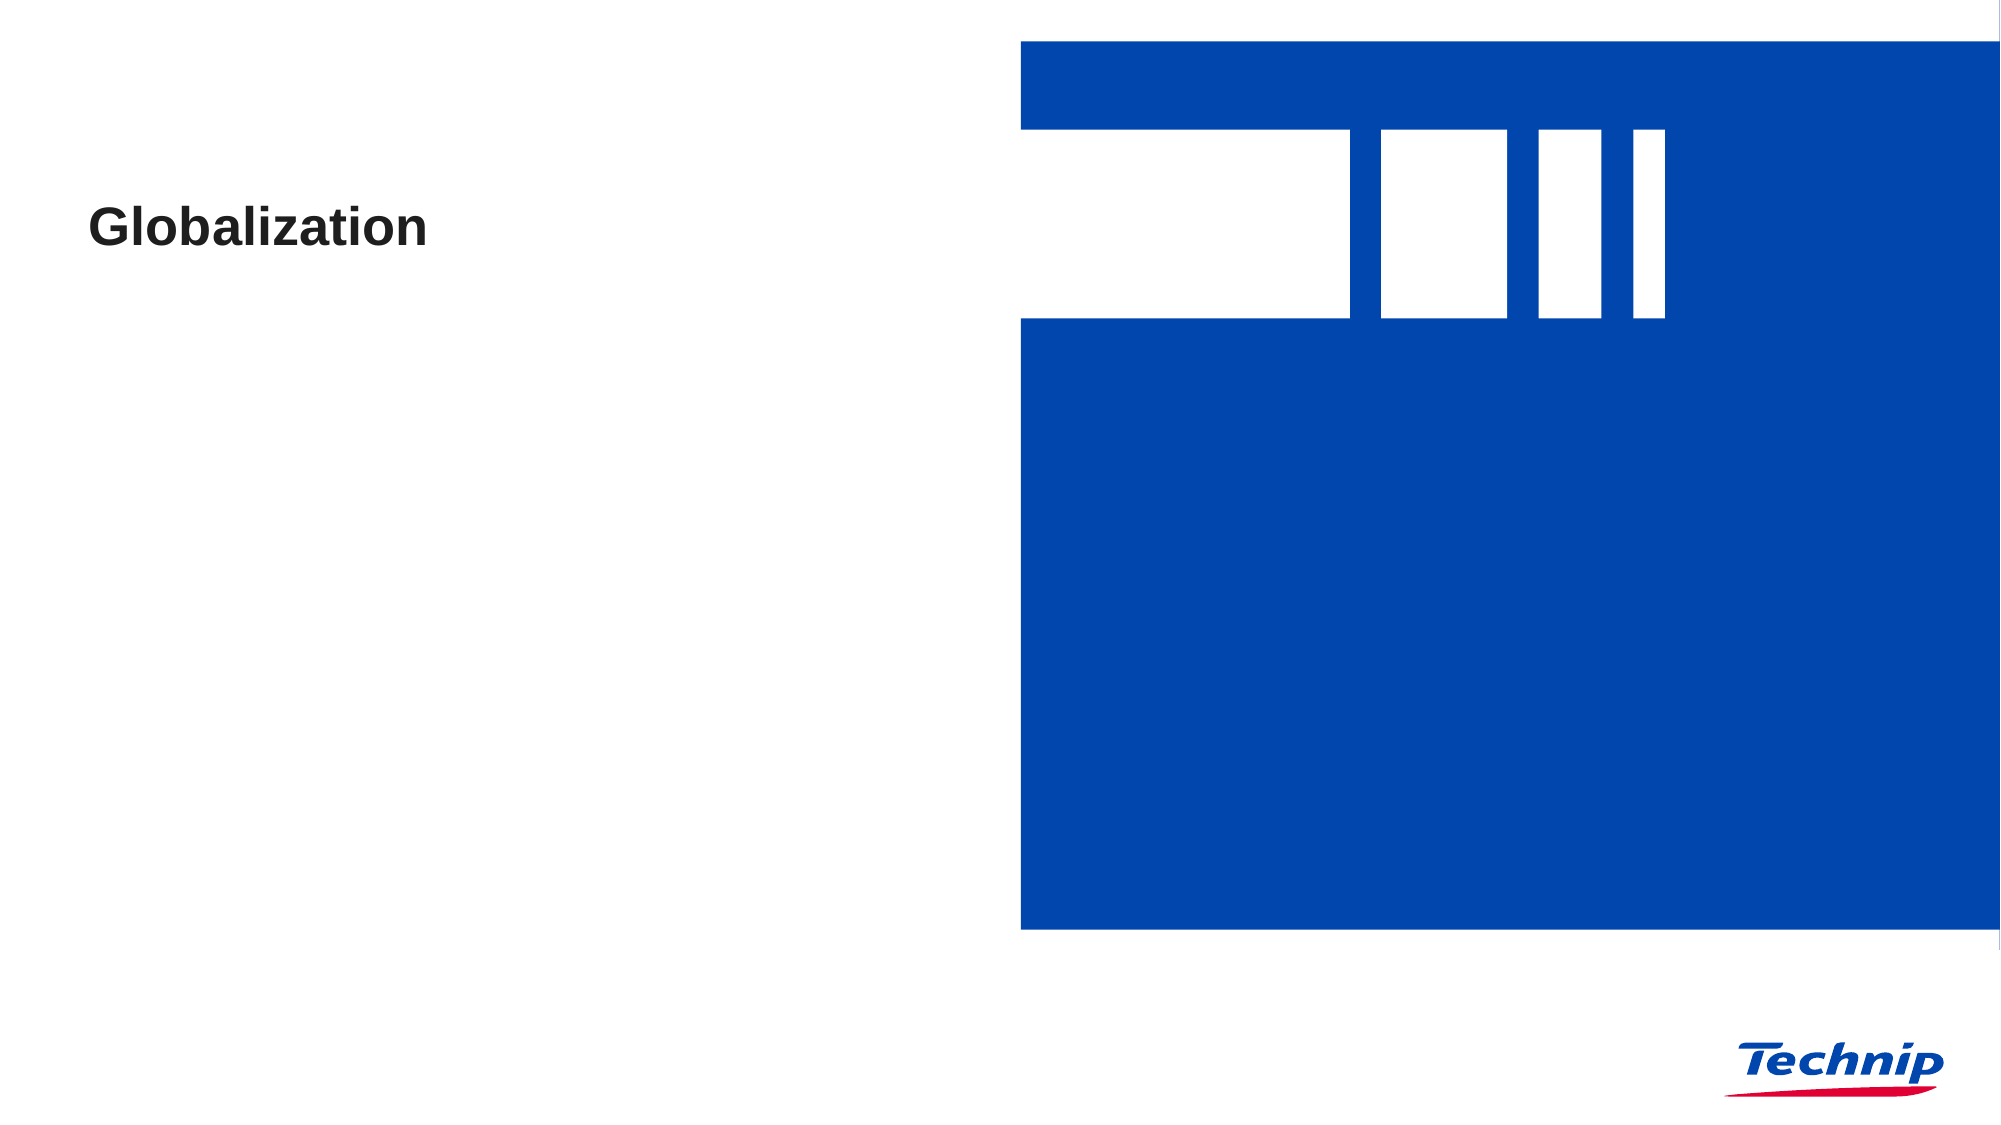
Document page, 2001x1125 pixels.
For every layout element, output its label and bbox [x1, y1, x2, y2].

title [0, 129, 1351, 319]
